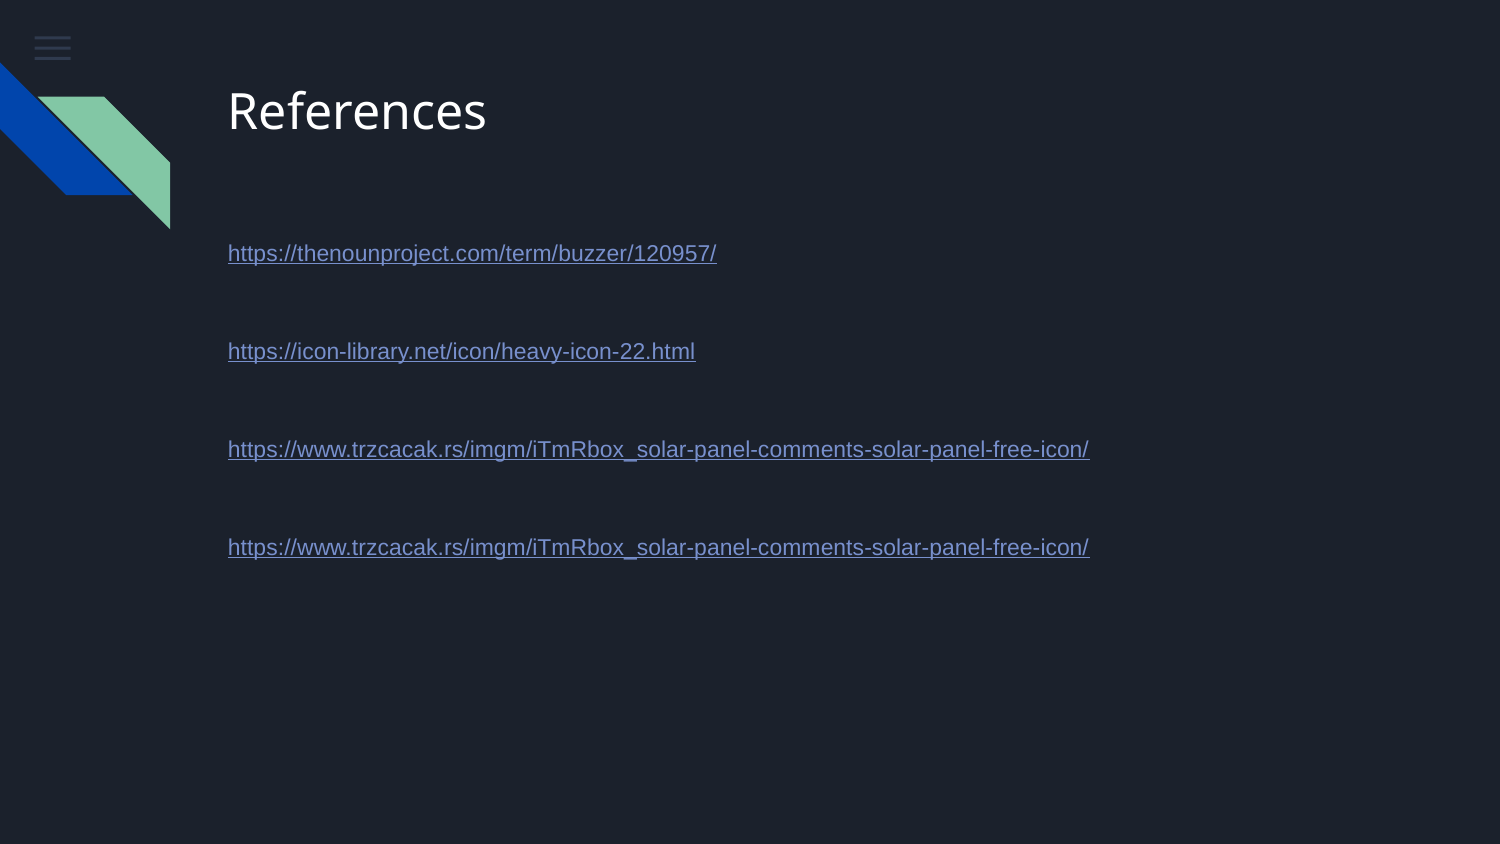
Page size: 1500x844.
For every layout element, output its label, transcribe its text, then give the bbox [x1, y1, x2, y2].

title References [212, 64, 836, 223]
list https://thenounproject.com/term/buzzer/120957/ https://icon-library.net/icon/heavy-icon-22.html https://www.trzcacak.rs/imgm/iTmRbox_solar-panel-comments-solar-panel-free-icon/ https://www.trzcacak.rs/imgm/iTmRbox_solar-panel-comments-solar-panel-free-icon/ [212, 223, 1211, 811]
